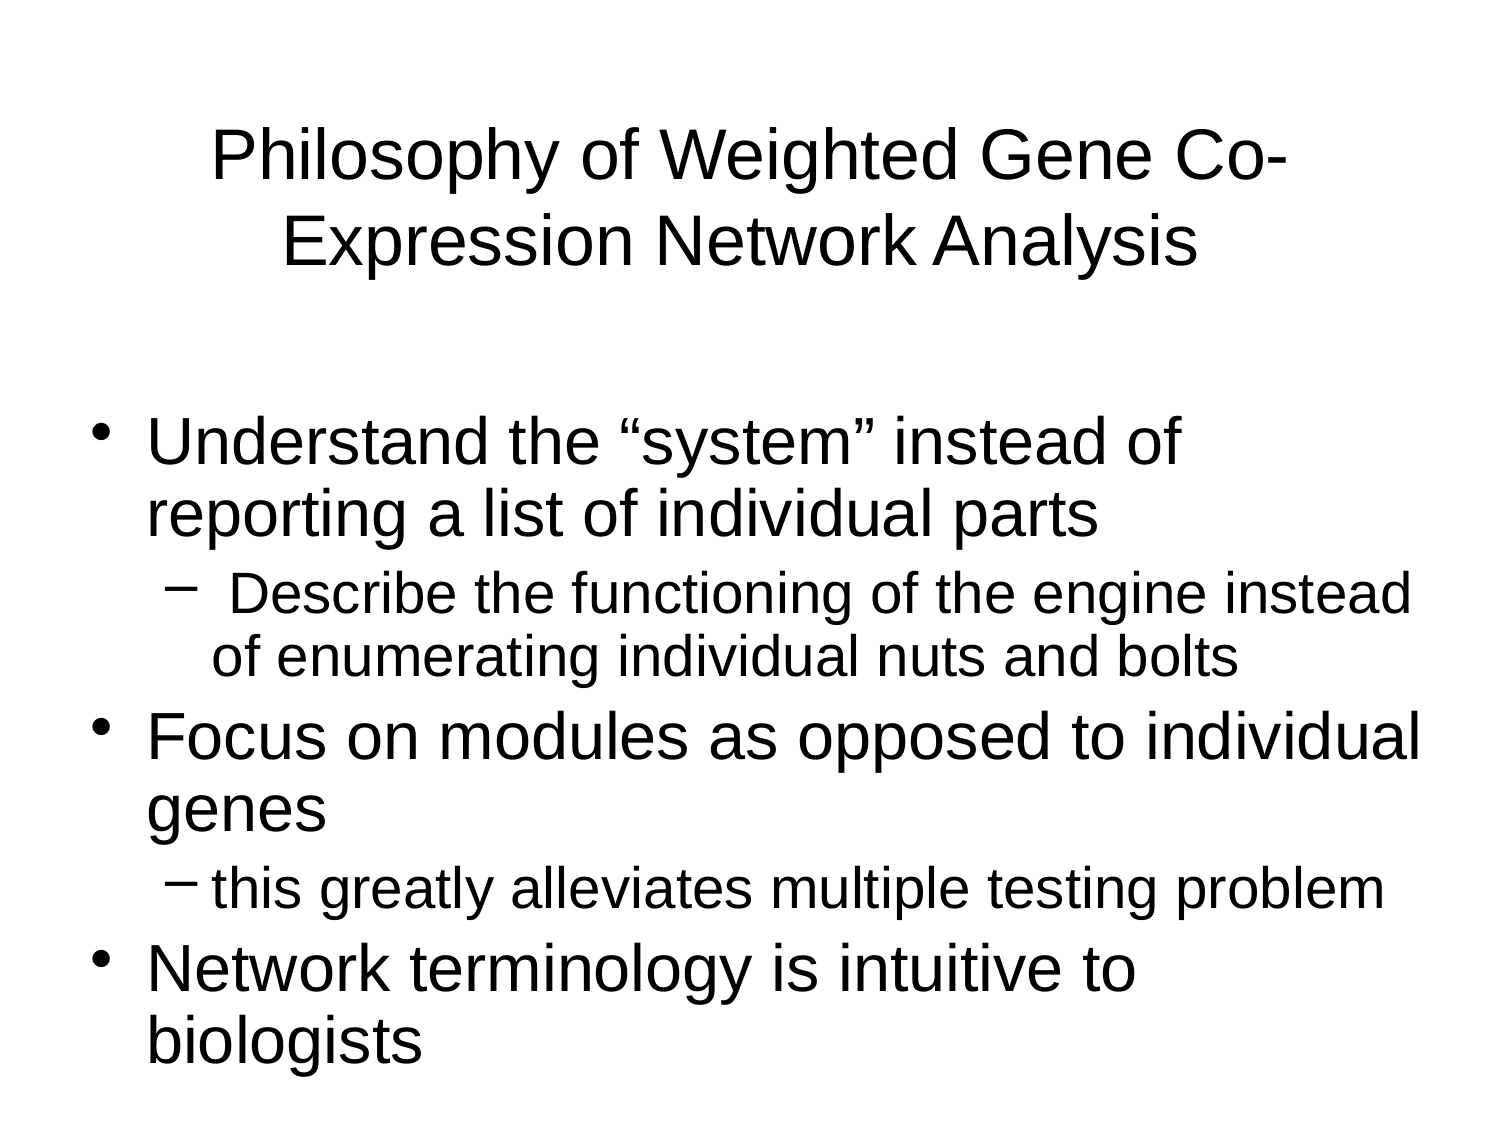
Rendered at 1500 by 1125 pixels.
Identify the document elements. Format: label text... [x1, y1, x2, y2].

list Understand the “system” instead of reporting a list of individual parts Describe the functioning of the engine instead of enumerating individual nuts and bolts Focus on modules as opposed to individual genes this greatly alleviates multiple testing problem Network terminology is intuitive to biologists [75, 399, 1450, 1075]
title Philosophy of Weighted Gene Co-Expression Network Analysis [75, 99, 1425, 288]
